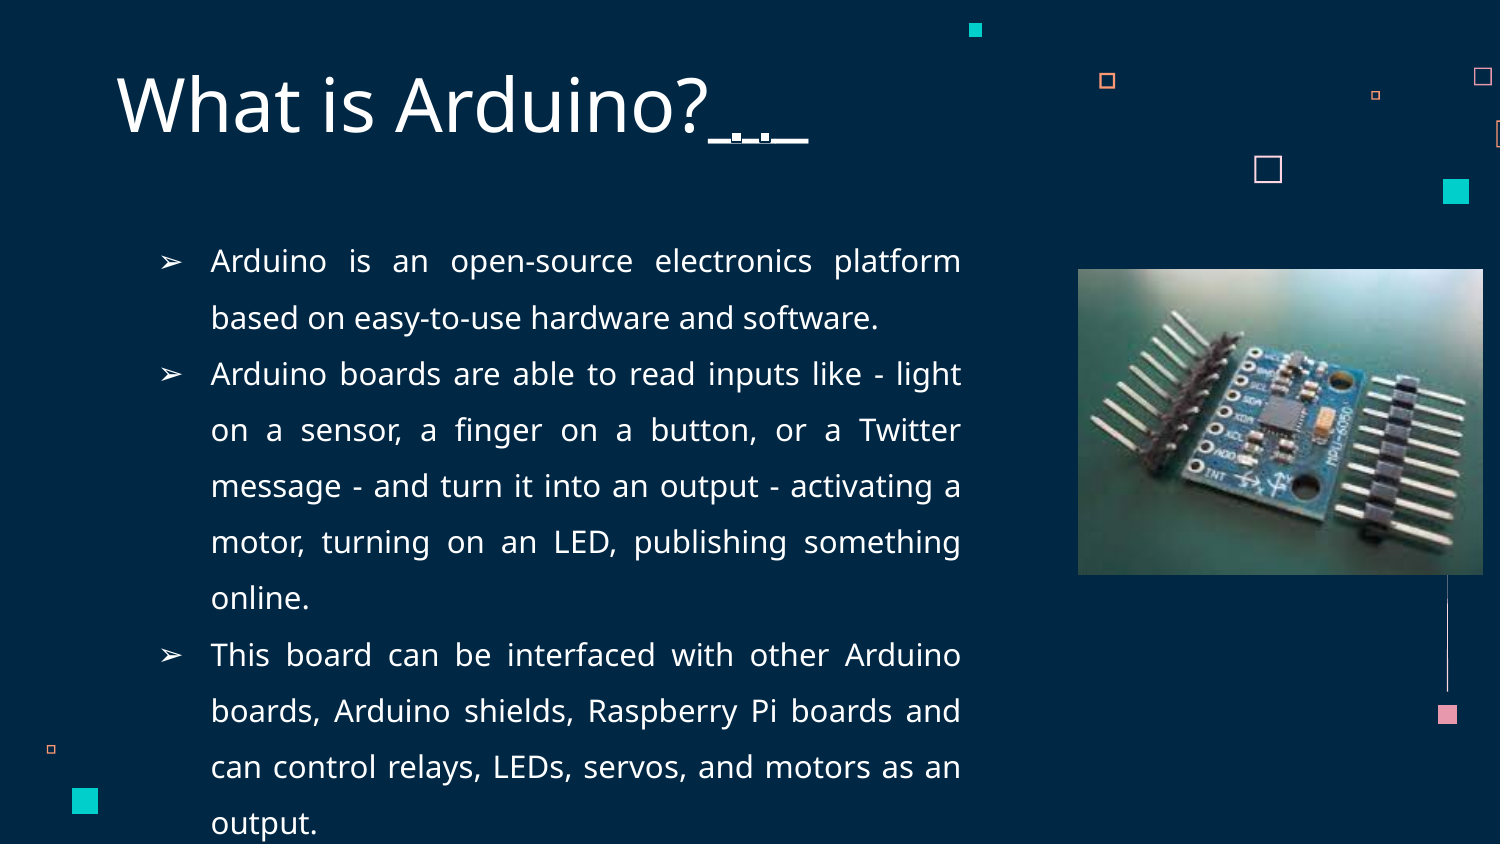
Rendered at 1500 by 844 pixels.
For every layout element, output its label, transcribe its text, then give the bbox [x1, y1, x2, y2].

title What is Arduino?___ [101, 67, 853, 163]
text_box [759, 132, 770, 143]
picture [1077, 269, 1483, 575]
text_box Arduino is an open-source electronics platform based on easy-to-use hardware and software. Arduino boards are able to read inputs like - light on a sensor, a finger on a button, or a Twitter message - and turn it into an output - activating a motor, turning on an LED, publishing something online. This board can be interfaced with other Arduino boards, Arduino shields, Raspberry Pi boards and can control relays, LEDs, servos, and motors as an output. [120, 215, 978, 844]
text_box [1437, 582, 1458, 725]
text_box [731, 132, 742, 143]
